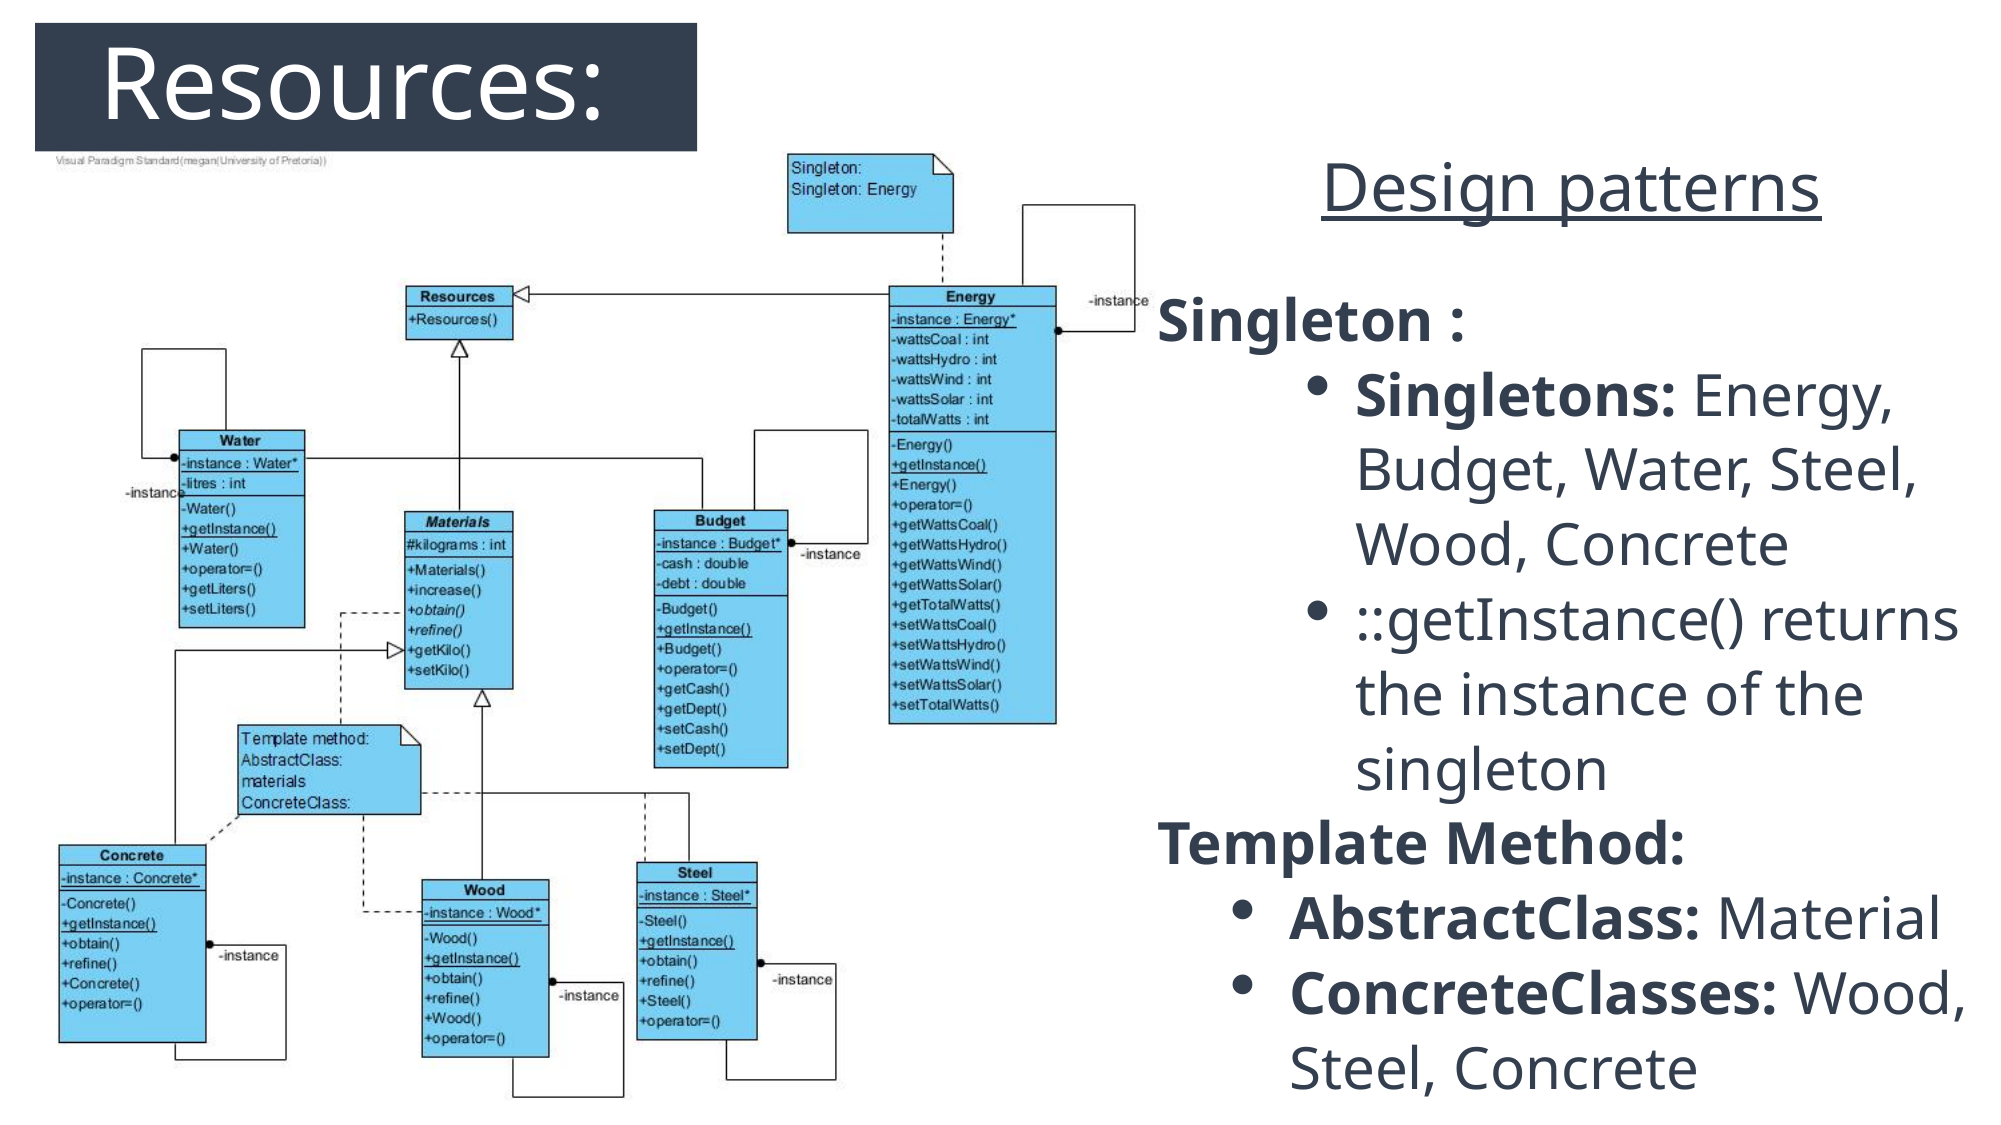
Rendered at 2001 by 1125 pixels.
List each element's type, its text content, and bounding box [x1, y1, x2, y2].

title Resources: [35, 22, 698, 152]
text_box Design patterns Singleton : Singletons: Energy, Budget, Water, Steel, Wood, Concrete ::getInstance() returns the instance of the singleton Template Method: AbstractClass: Material ConcreteClasses: Wood, Steel, Concrete [1143, 131, 2000, 1109]
picture [56, 151, 1169, 1102]
